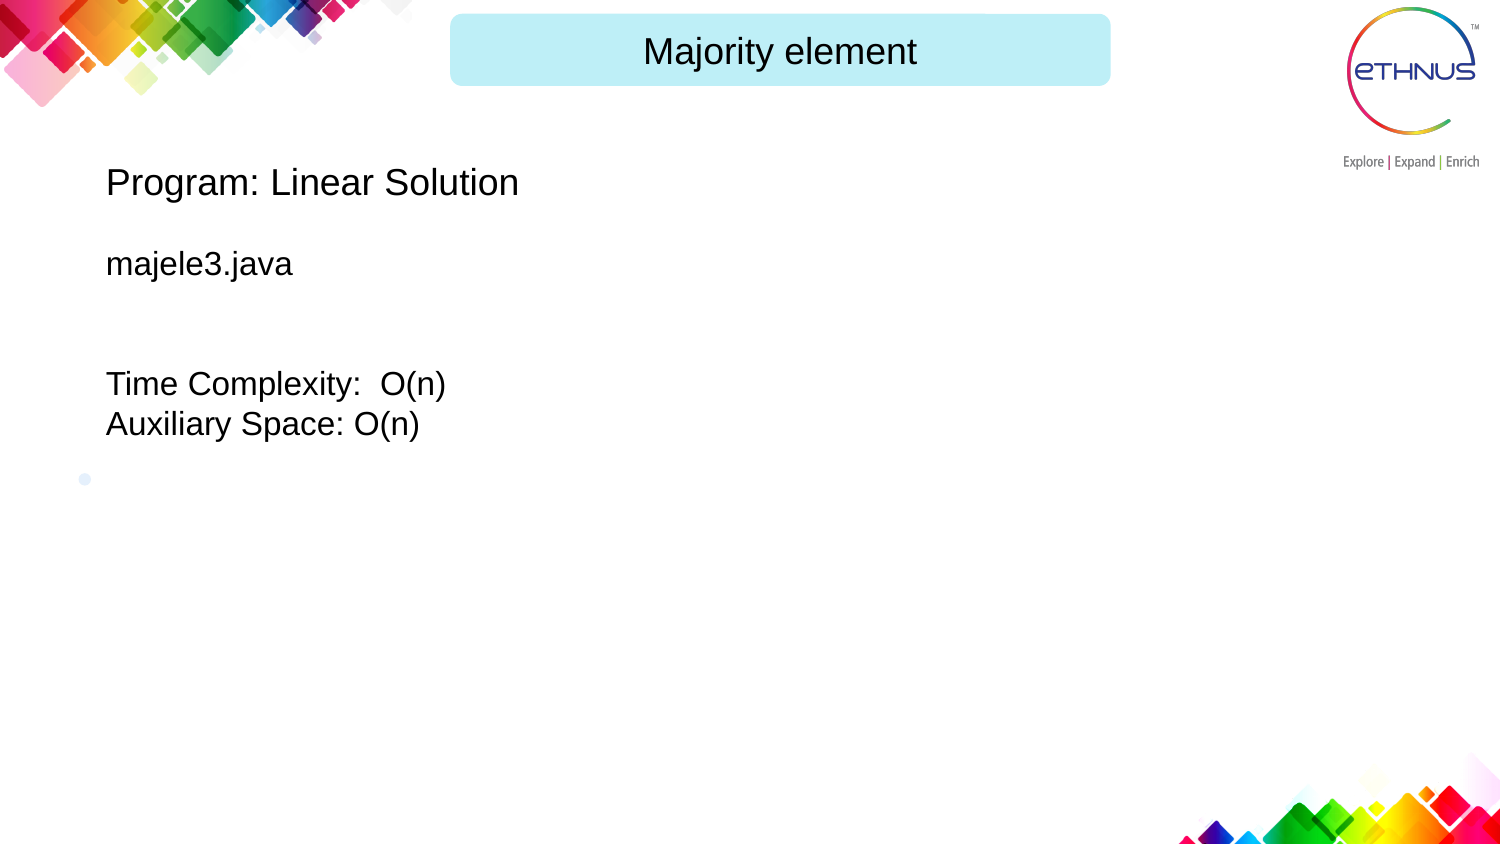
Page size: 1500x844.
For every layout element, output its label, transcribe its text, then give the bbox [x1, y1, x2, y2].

text_box [78, 473, 92, 486]
picture [0, 0, 412, 107]
text_box Majority element [450, 13, 1111, 86]
picture [1344, 7, 1479, 170]
picture [1110, 752, 1500, 844]
text_box Program: Linear Solution majele3.java Time Complexity: O(n) Auxiliary Space: O(n) [91, 150, 1329, 450]
